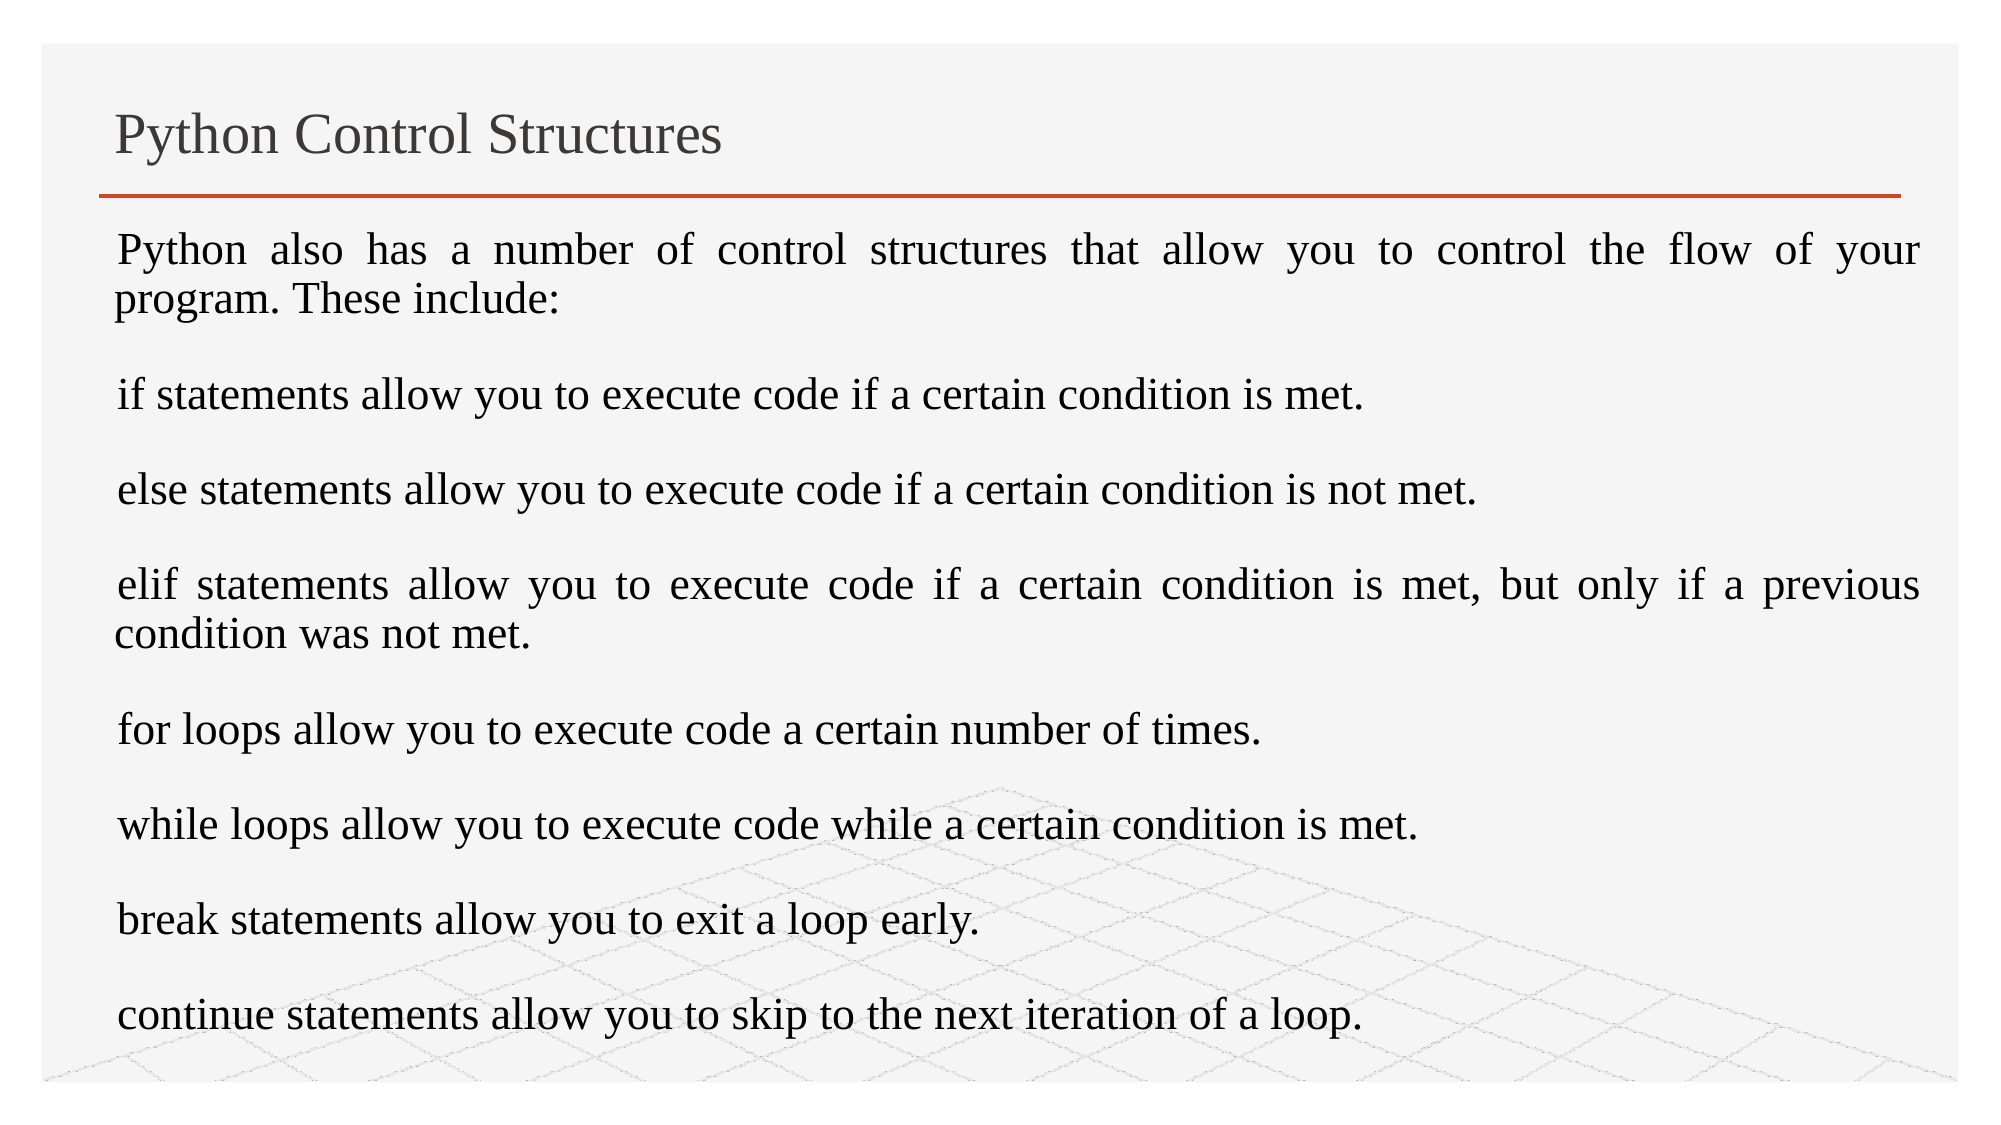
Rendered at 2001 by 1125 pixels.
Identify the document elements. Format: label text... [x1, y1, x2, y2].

picture [44, 787, 1956, 1081]
list Python also has a number of control structures that allow you to control the flow of your program. These include: if statements allow you to execute code if a certain condition is met. else statements allow you to execute code if a certain condition is not met. elif statements allow you to execute code if a certain condition is met, but only if a previous condition was not met. for loops allow you to execute code a certain number of times. while loops allow you to execute code while a certain condition is met. break statements allow you to exit a loop early. continue statements allow you to skip to the next iteration of a loop. [99, 217, 1937, 1052]
title Python Control Structures [99, 73, 1901, 197]
